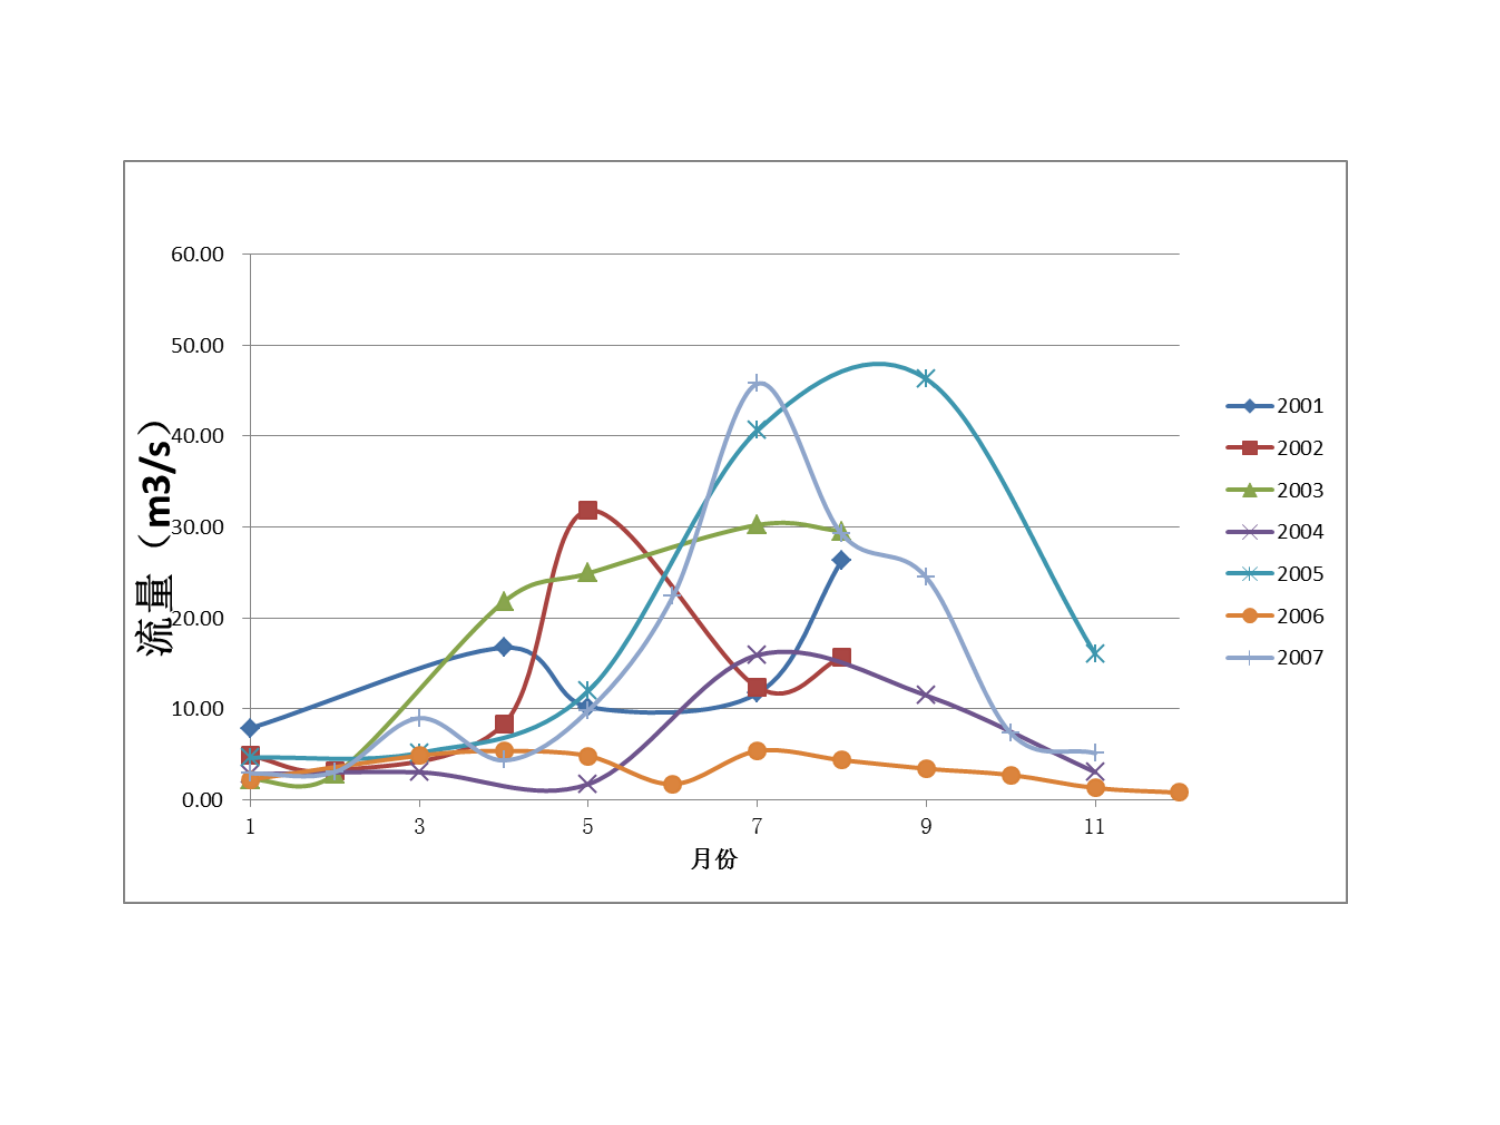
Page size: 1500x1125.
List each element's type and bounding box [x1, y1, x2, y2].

picture [123, 160, 1348, 904]
